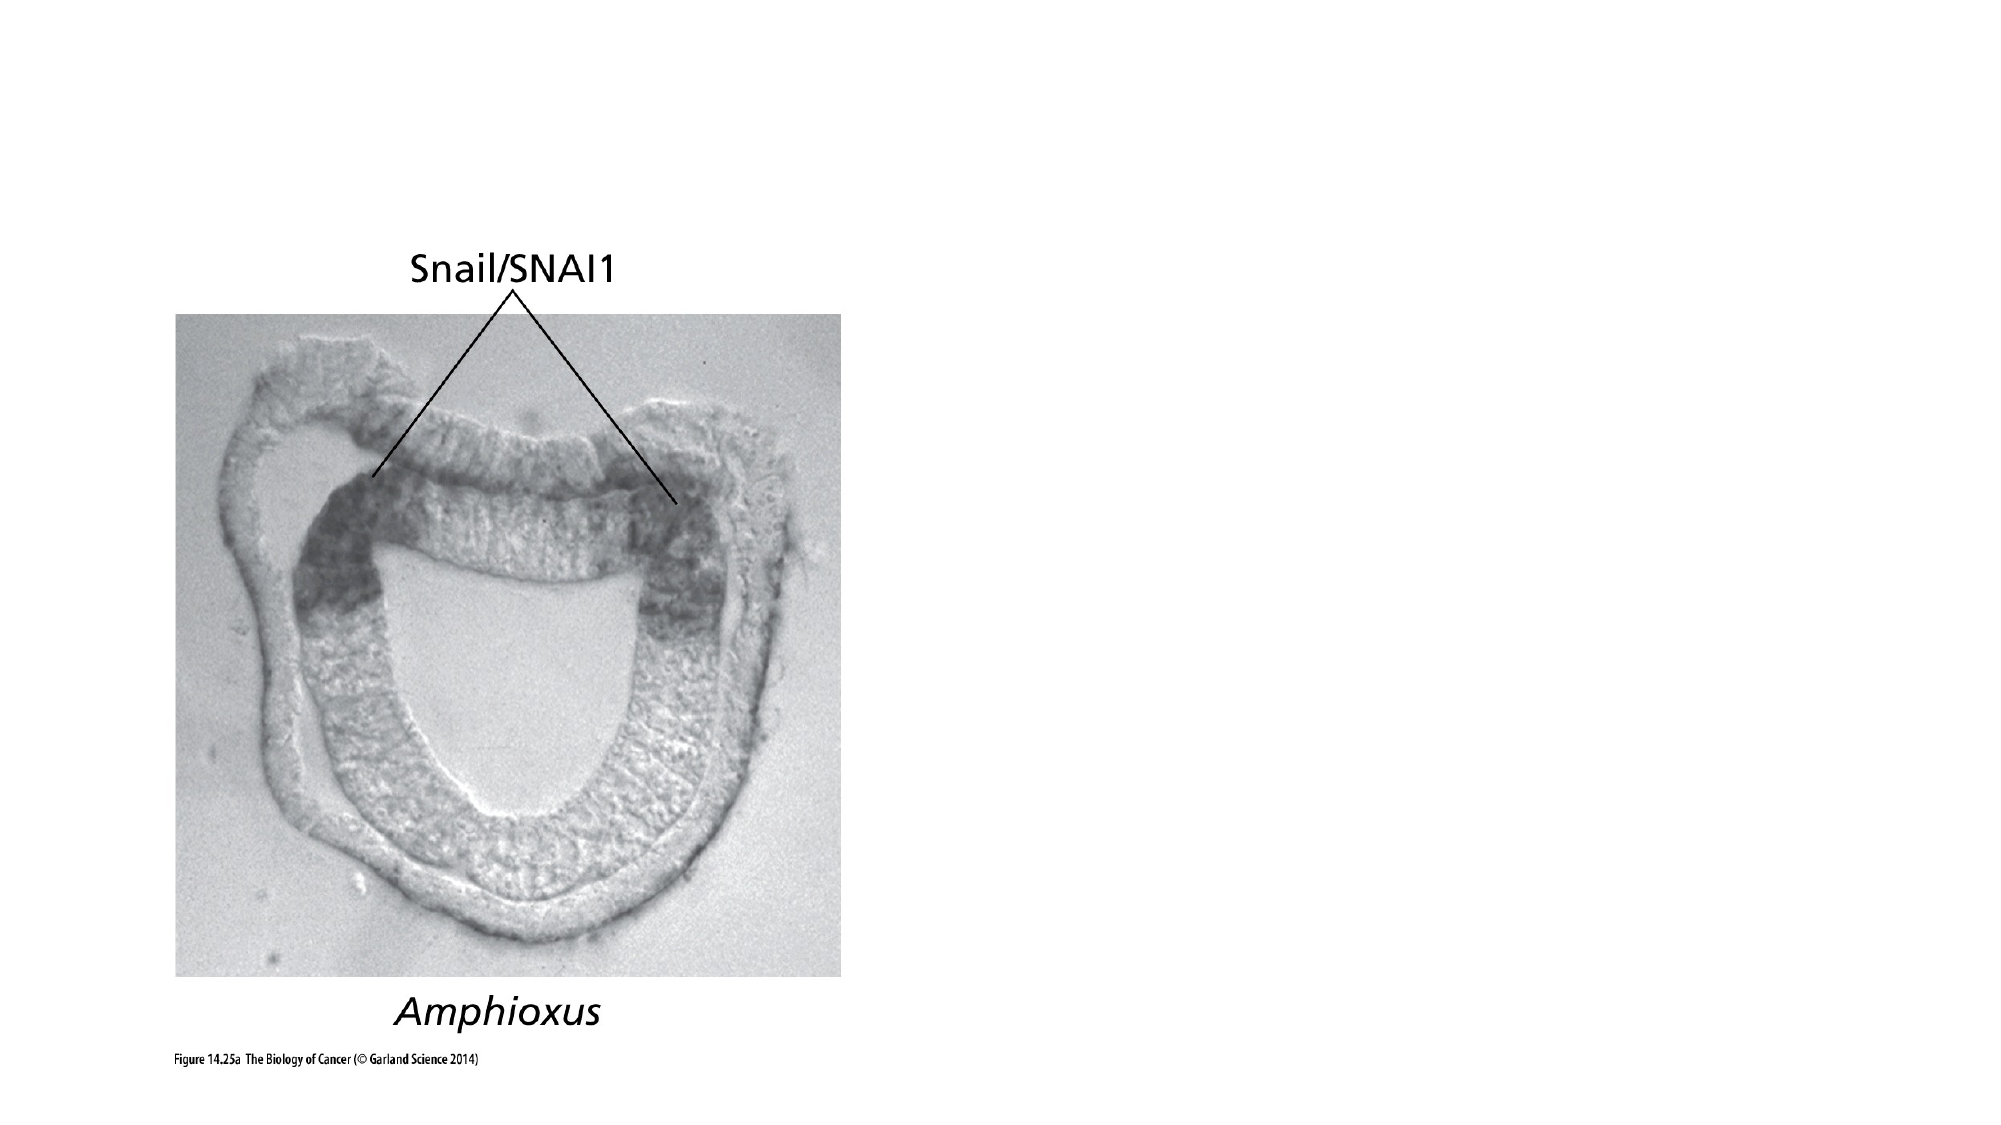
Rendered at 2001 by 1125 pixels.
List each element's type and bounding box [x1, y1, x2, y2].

picture [166, 244, 849, 1070]
